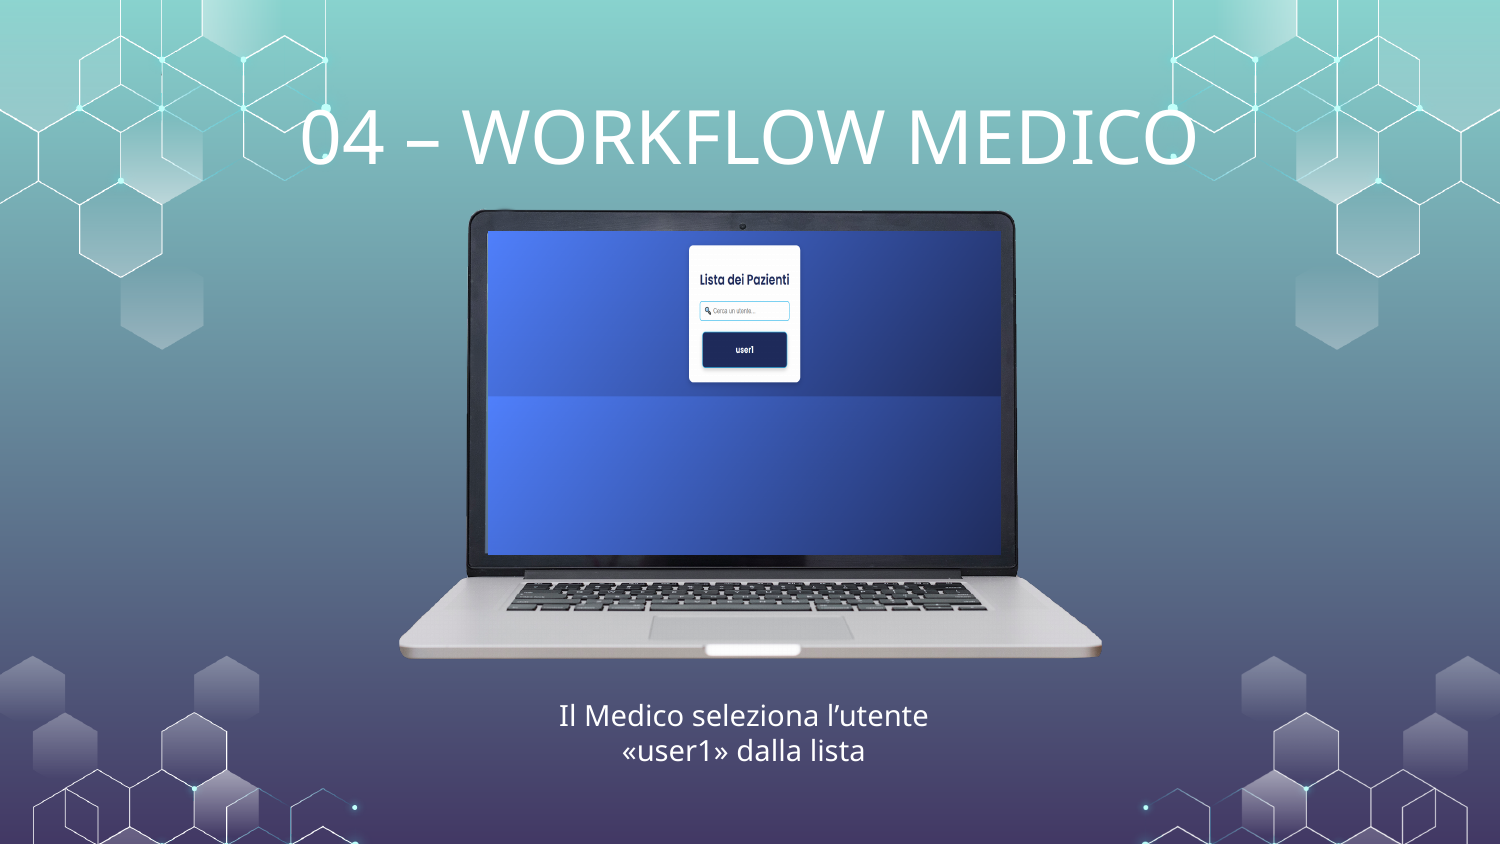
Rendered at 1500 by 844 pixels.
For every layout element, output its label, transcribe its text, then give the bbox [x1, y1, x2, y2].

picture [0, 0, 1500, 844]
text_box Il Medico seleziona l’utente «user1» dalla lista [504, 741, 984, 777]
title 04 – WORKFLOW MEDICO [88, 74, 1412, 185]
